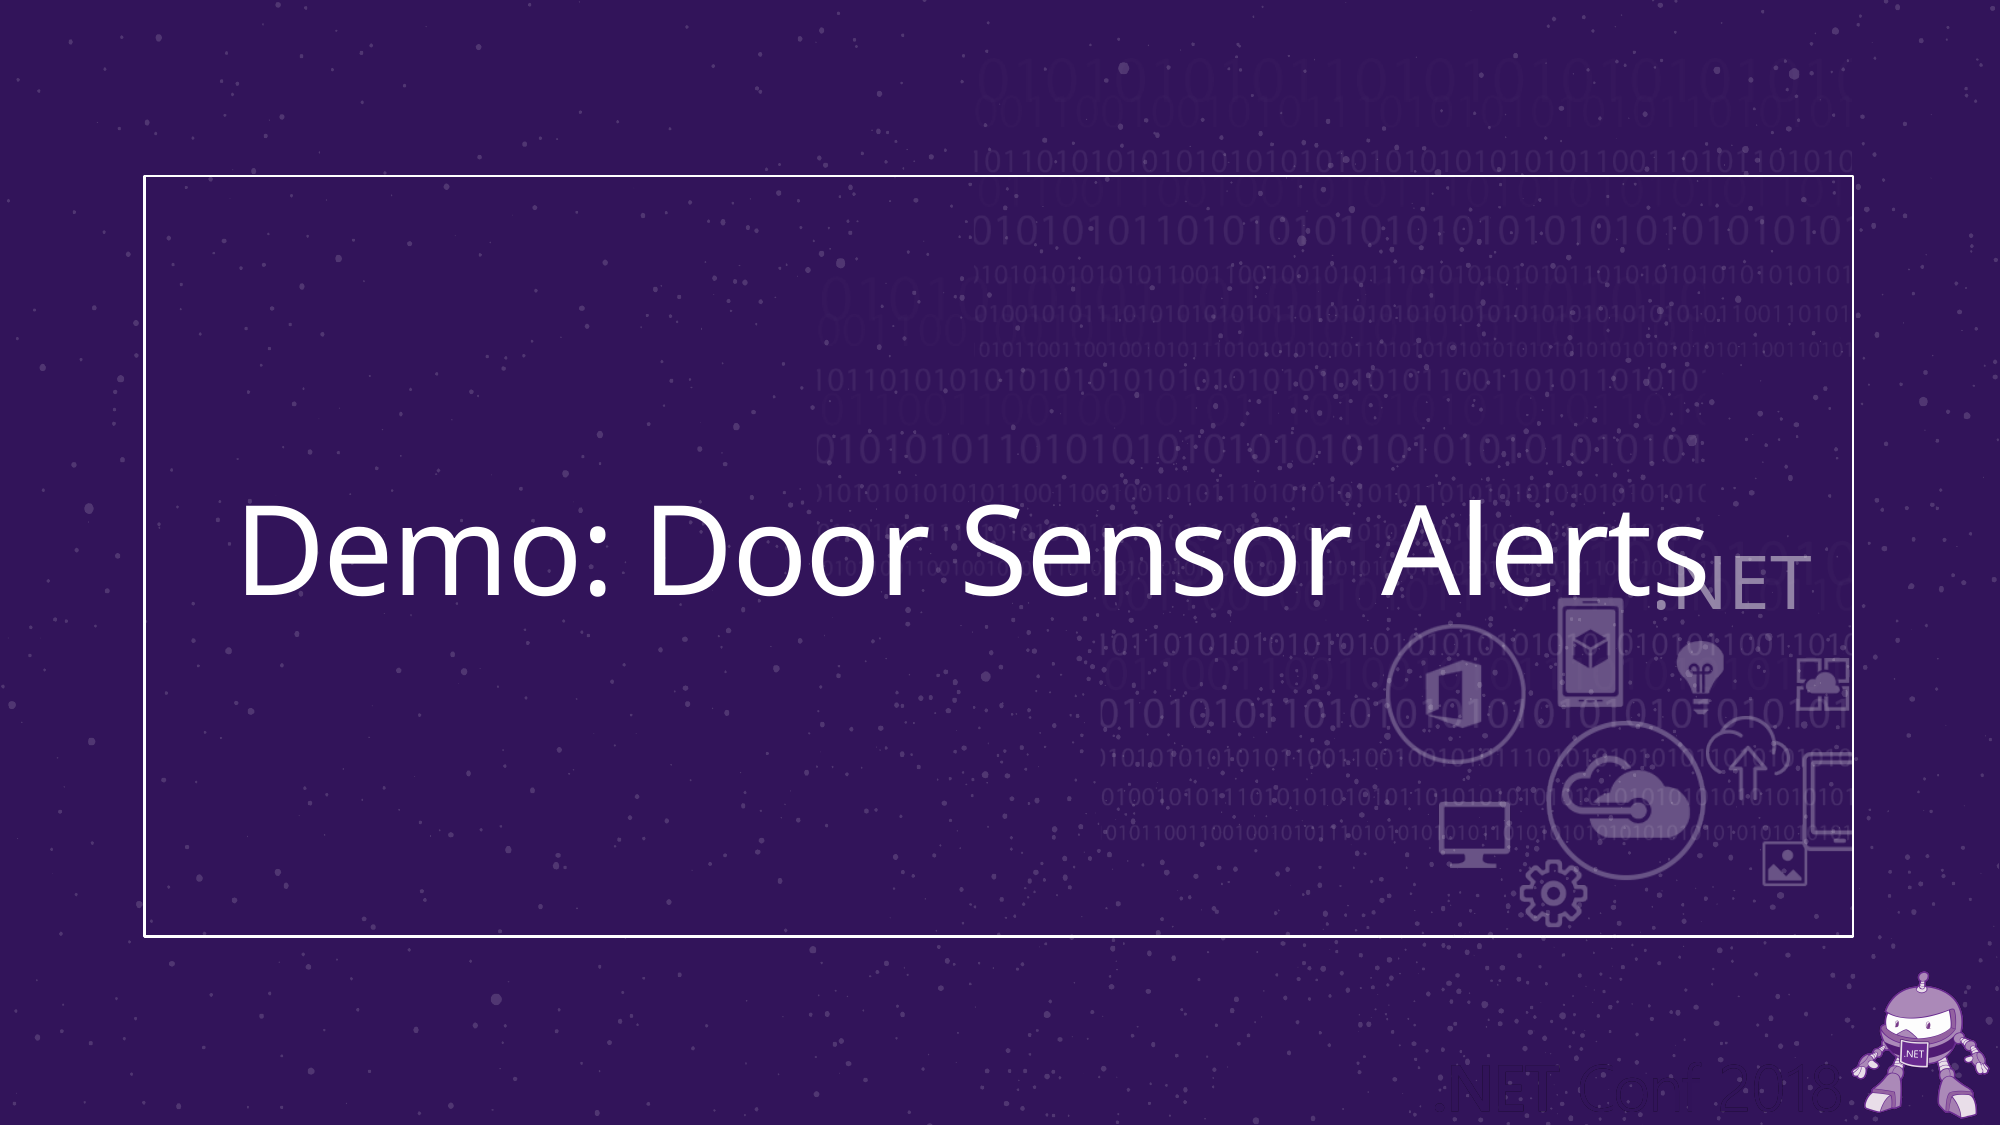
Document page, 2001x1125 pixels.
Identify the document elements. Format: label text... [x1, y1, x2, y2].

title Demo: Door Sensor Alerts [210, 472, 1853, 640]
picture [1, 0, 1999, 1125]
